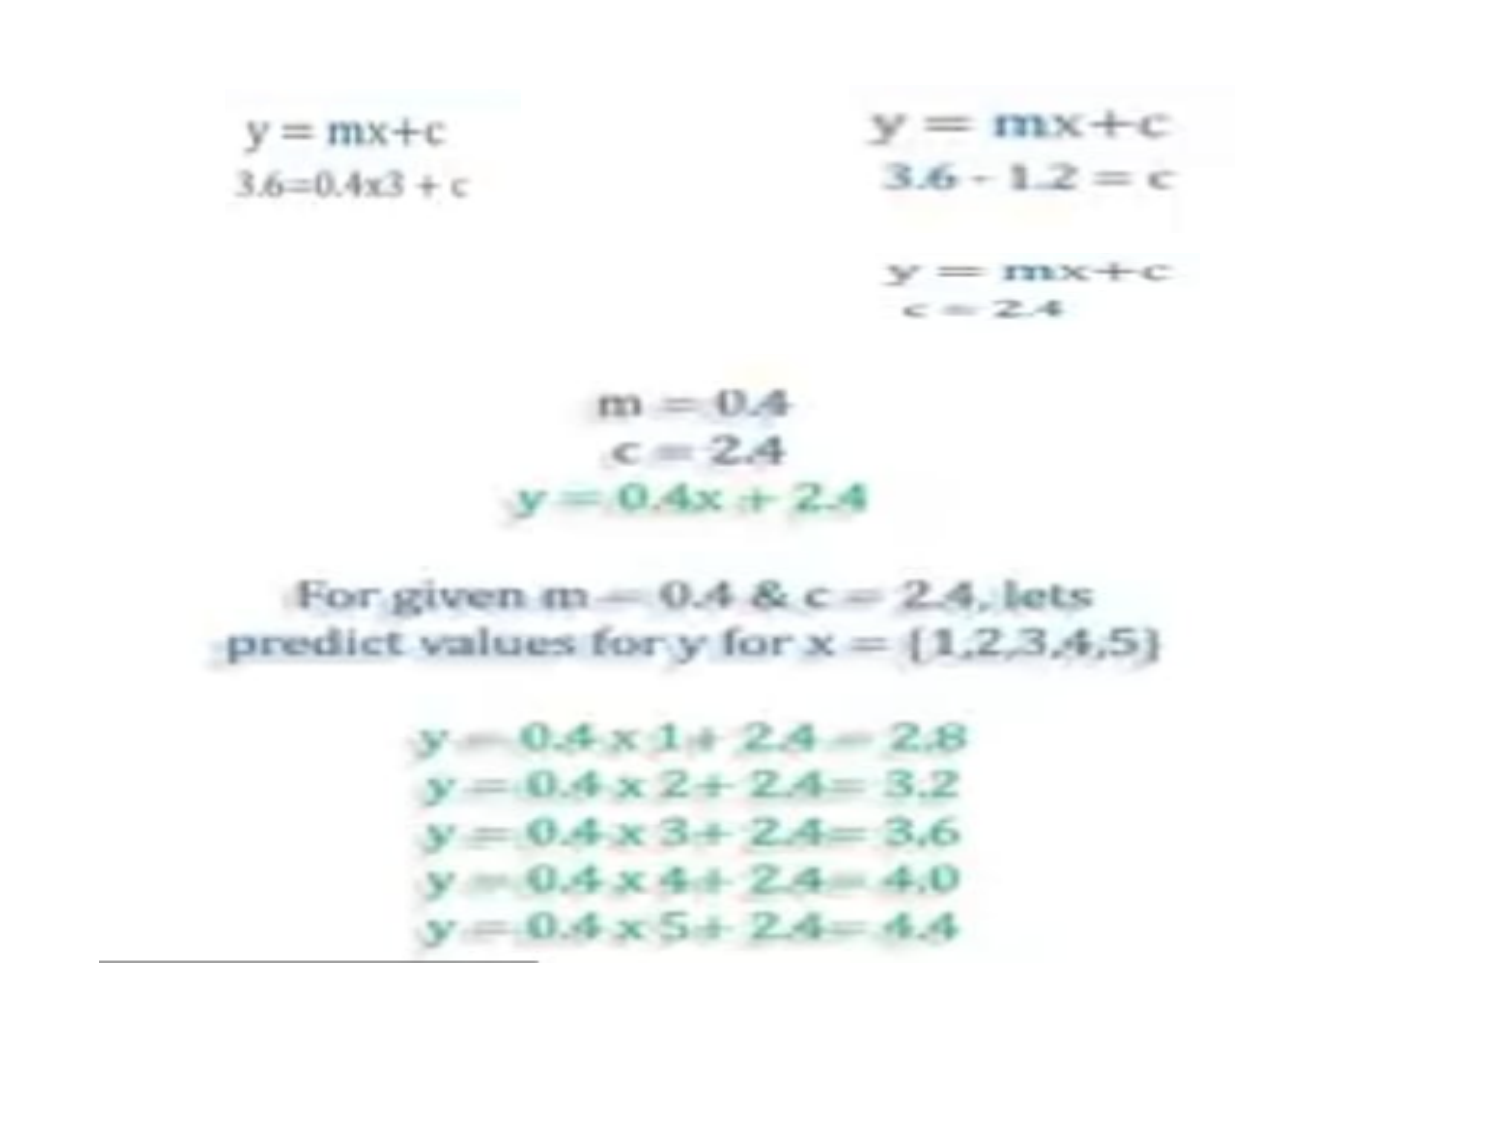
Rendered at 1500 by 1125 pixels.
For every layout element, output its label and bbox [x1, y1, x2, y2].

picture [849, 85, 1235, 233]
list [874, 253, 1200, 334]
picture [224, 89, 521, 250]
picture [99, 354, 1200, 963]
